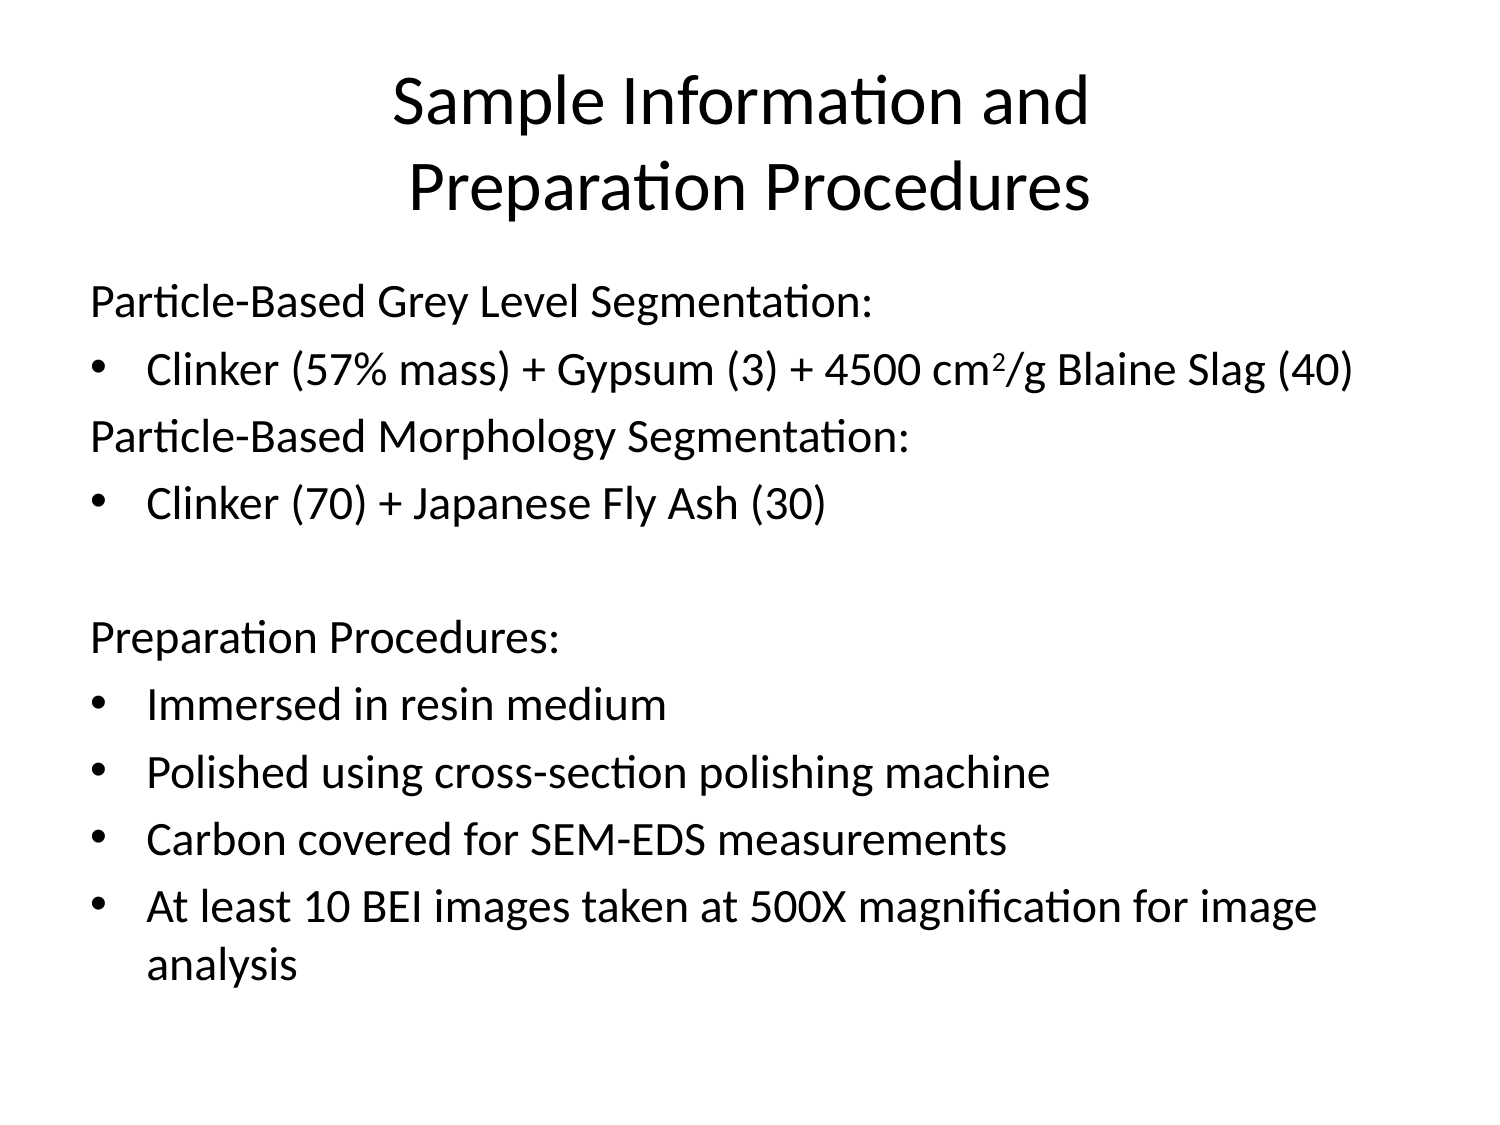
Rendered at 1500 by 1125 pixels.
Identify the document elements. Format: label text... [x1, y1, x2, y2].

list Particle-Based Grey Level Segmentation: Clinker (57% mass) + Gypsum (3) + 4500 cm2/g Blaine Slag (40) Particle-Based Morphology Segmentation: Clinker (70) + Japanese Fly Ash (30) Preparation Procedures: Immersed in resin medium Polished using cross-section polishing machine Carbon covered for SEM-EDS measurements At least 10 BEI images taken at 500X magnification for image analysis [74, 262, 1426, 1125]
title Sample Information and Preparation Procedures [74, 44, 1426, 233]
